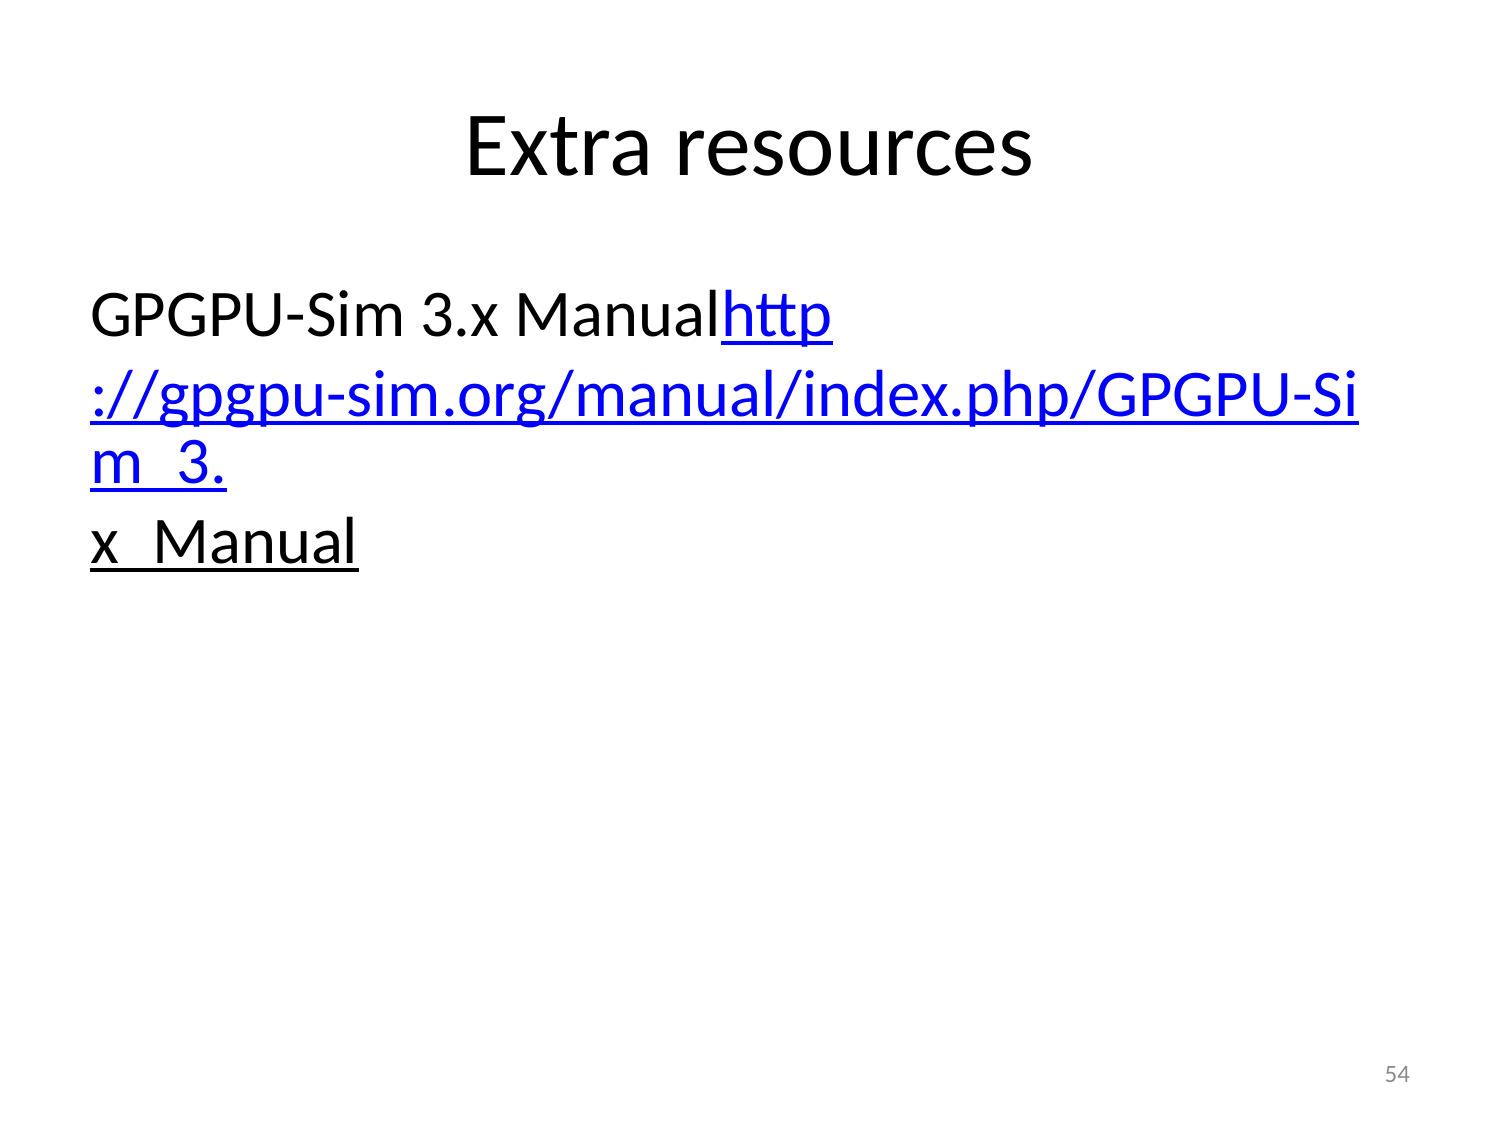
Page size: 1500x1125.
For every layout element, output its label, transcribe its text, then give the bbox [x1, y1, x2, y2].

title Extra resources [75, 45, 1425, 233]
slide_number 54 [1074, 1042, 1425, 1103]
list GPGPU-Sim 3.x Manualhttp://gpgpu-sim.org/manual/index.php/GPGPU-Sim_3.x_Manual [75, 262, 1425, 1005]
